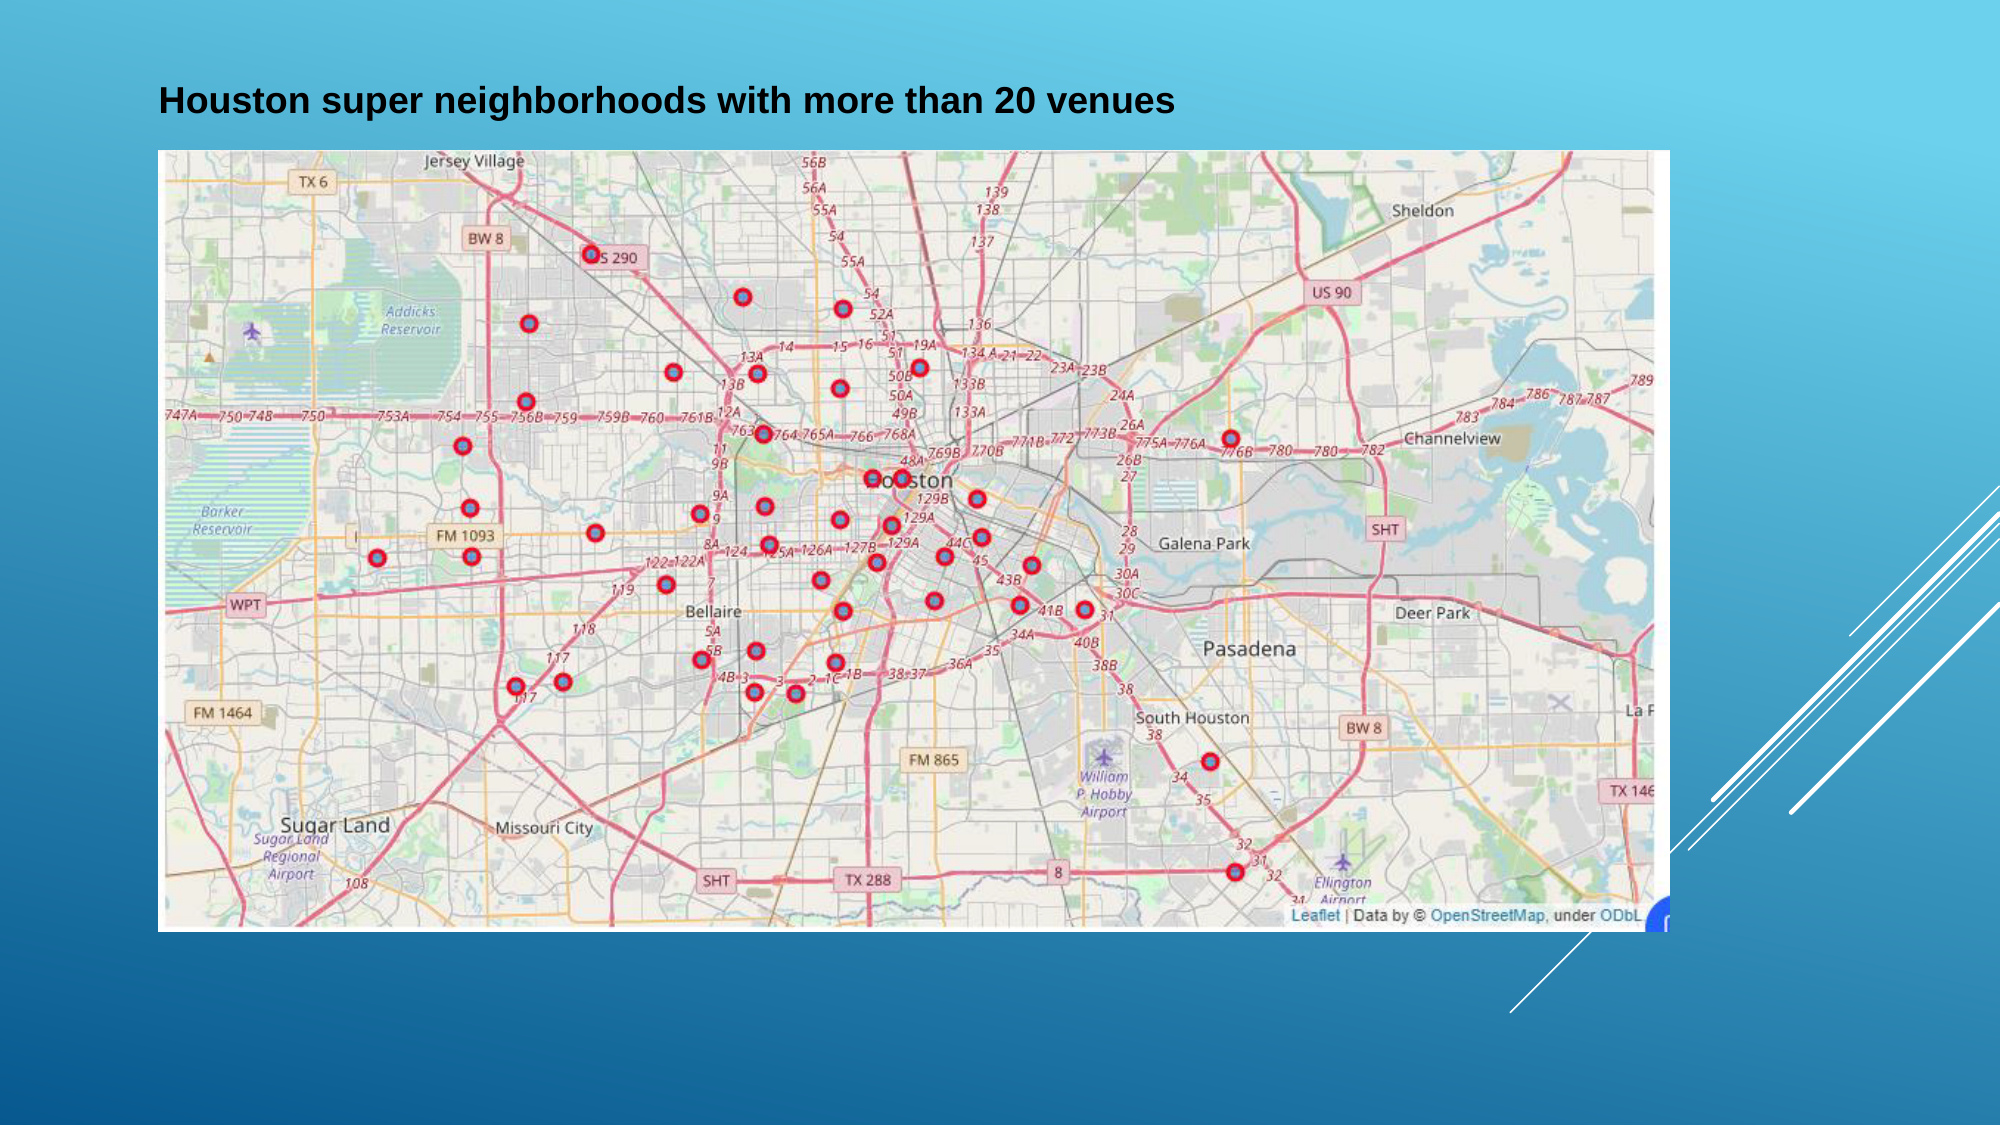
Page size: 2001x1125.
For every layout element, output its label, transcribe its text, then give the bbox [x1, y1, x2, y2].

picture [157, 149, 1671, 932]
text_box Houston super neighborhoods with more than 20 venues [144, 68, 1346, 128]
